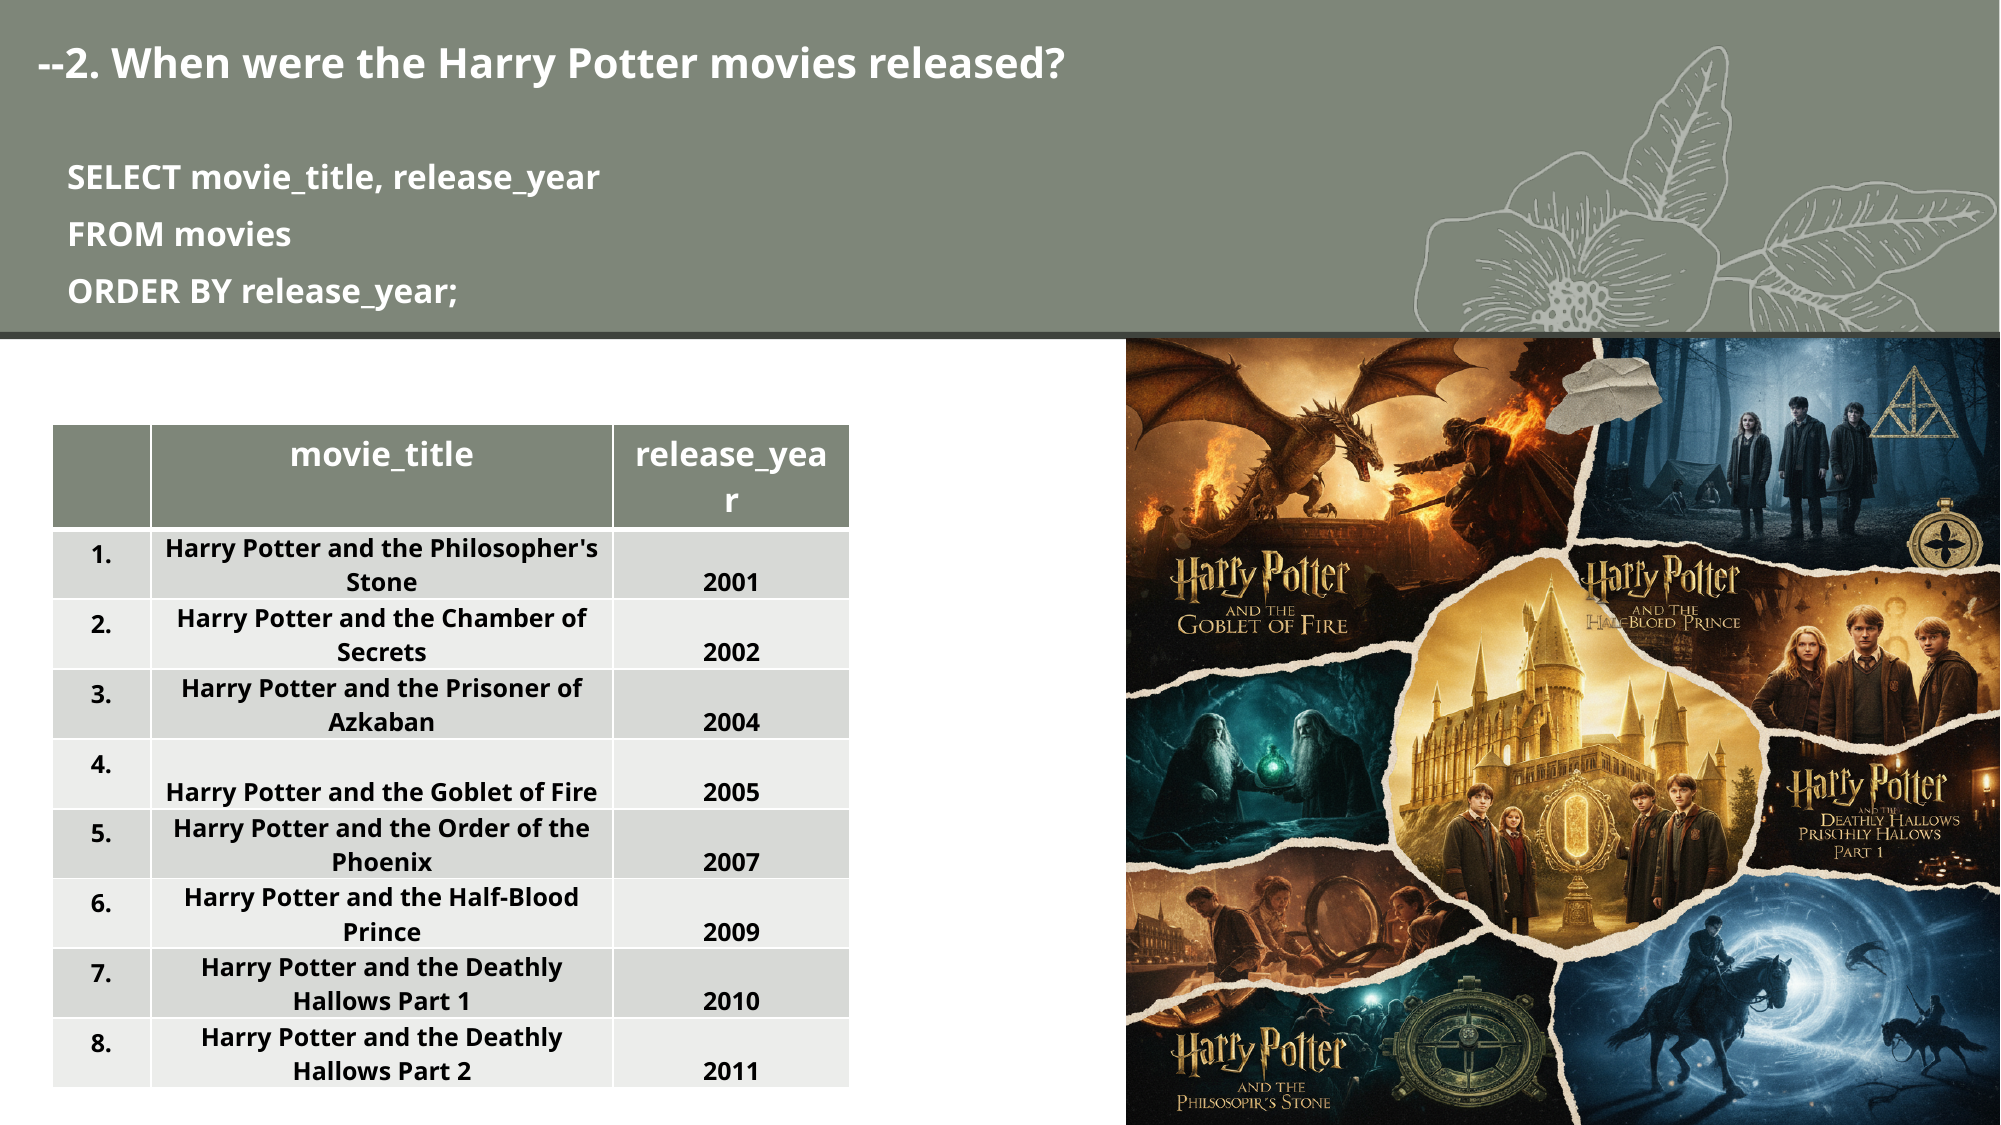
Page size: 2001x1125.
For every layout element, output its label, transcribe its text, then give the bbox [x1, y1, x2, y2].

table_cell 2004 [614, 670, 849, 738]
table_cell Harry Potter and the Half-Blood Prince [152, 879, 612, 947]
table_cell 2009 [614, 879, 849, 947]
picture [1389, 21, 2001, 336]
table_cell 2010 [614, 949, 849, 1017]
list SELECT movie_title, release_year FROM movies ORDER BY release_year; [52, 153, 682, 362]
table_cell Harry Potter and the Order of the Phoenix [152, 810, 612, 878]
picture [1126, 338, 2000, 1125]
table_cell Harry Potter and the Prisoner of Azkaban [152, 670, 612, 738]
table_cell 2001 [614, 532, 849, 598]
table_cell 8. [53, 1019, 150, 1087]
table_header movie_title [152, 425, 612, 527]
table_cell 2. [53, 600, 150, 668]
table_cell 1. [53, 532, 150, 598]
table_cell 4. [53, 740, 150, 808]
table_cell 5. [53, 810, 150, 878]
table_cell 7. [53, 949, 150, 1017]
table_cell 2002 [614, 600, 849, 668]
table_cell Harry Potter and the Chamber of Secrets [152, 600, 612, 668]
table_cell 2007 [614, 810, 849, 878]
table_cell Harry Potter and the Deathly Hallows Part 2 [152, 1019, 612, 1087]
table_cell Harry Potter and the Philosopher's Stone [152, 532, 612, 598]
table_cell Harry Potter and the Deathly Hallows Part 1 [152, 949, 612, 1017]
table_cell 2011 [614, 1019, 849, 1087]
table_cell 2005 [614, 740, 849, 808]
table_cell 3. [53, 670, 150, 738]
table_cell Harry Potter and the Goblet of Fire [152, 740, 612, 808]
title --2. When were the Harry Potter movies released? [22, 0, 1087, 130]
table_cell 6. [53, 879, 150, 947]
table_header release_year [614, 425, 849, 527]
table_header [53, 425, 150, 527]
